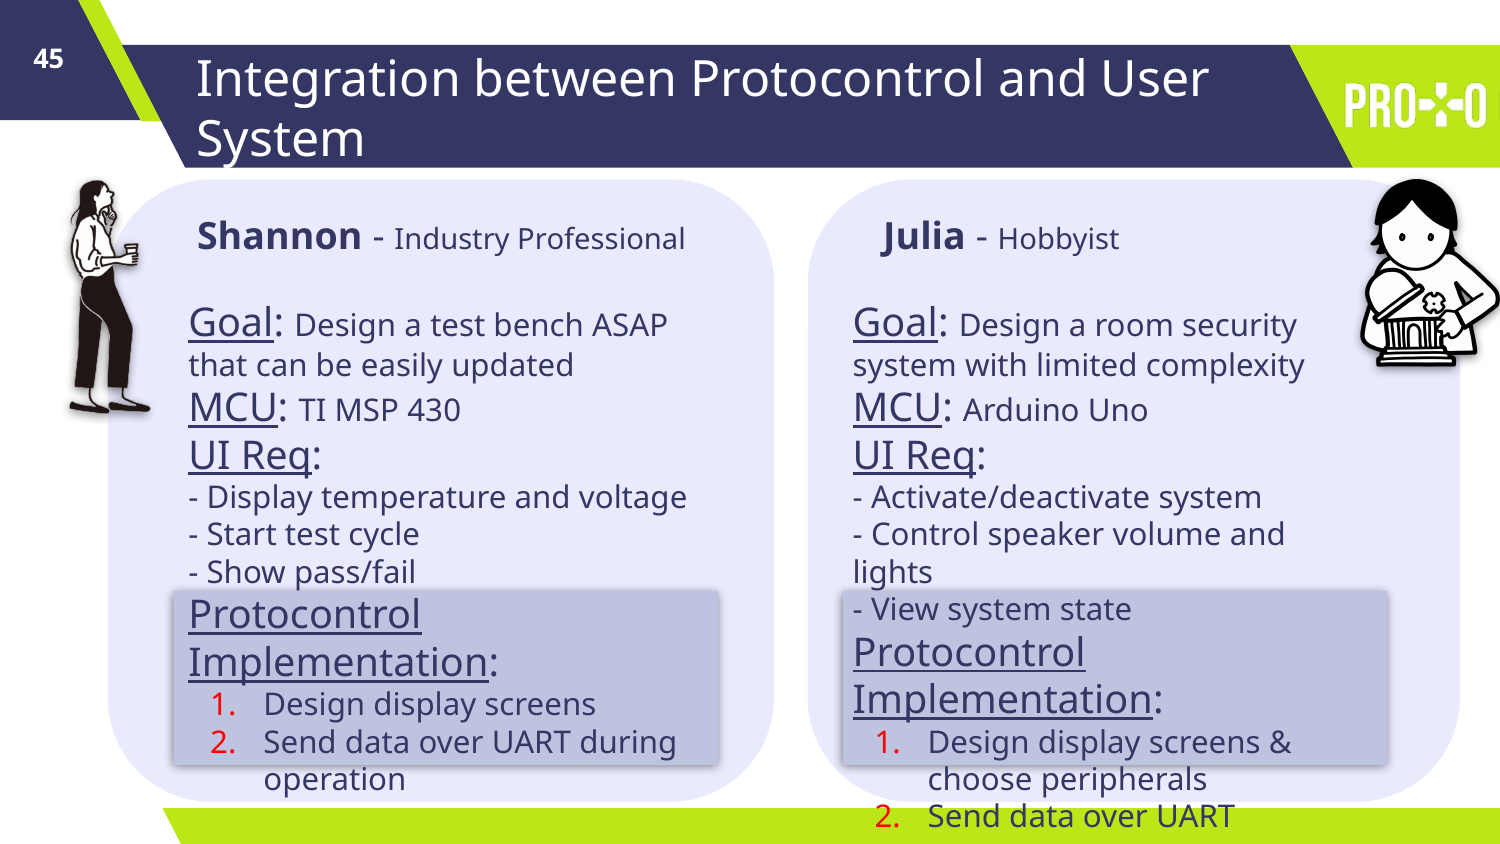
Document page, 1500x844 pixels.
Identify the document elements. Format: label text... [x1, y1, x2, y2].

picture [1304, 55, 1500, 159]
slide_number ‹#› [0, 0, 98, 121]
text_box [807, 179, 1500, 802]
text_box [107, 179, 774, 802]
text_box Shannon - Industry Professional [189, 197, 702, 262]
text_box [173, 731, 718, 766]
text_box Goal: Design a test bench ASAP that can be easily updated MCU: TI MSP 430 UI Req: - Display temperature and voltage - Start test cycle - Show pass/fail Protocontrol Implementation: Design display screens Send data over UART during operation [173, 282, 731, 731]
picture [39, 179, 183, 416]
title Integration between Protocontrol and User System [181, 45, 1285, 169]
